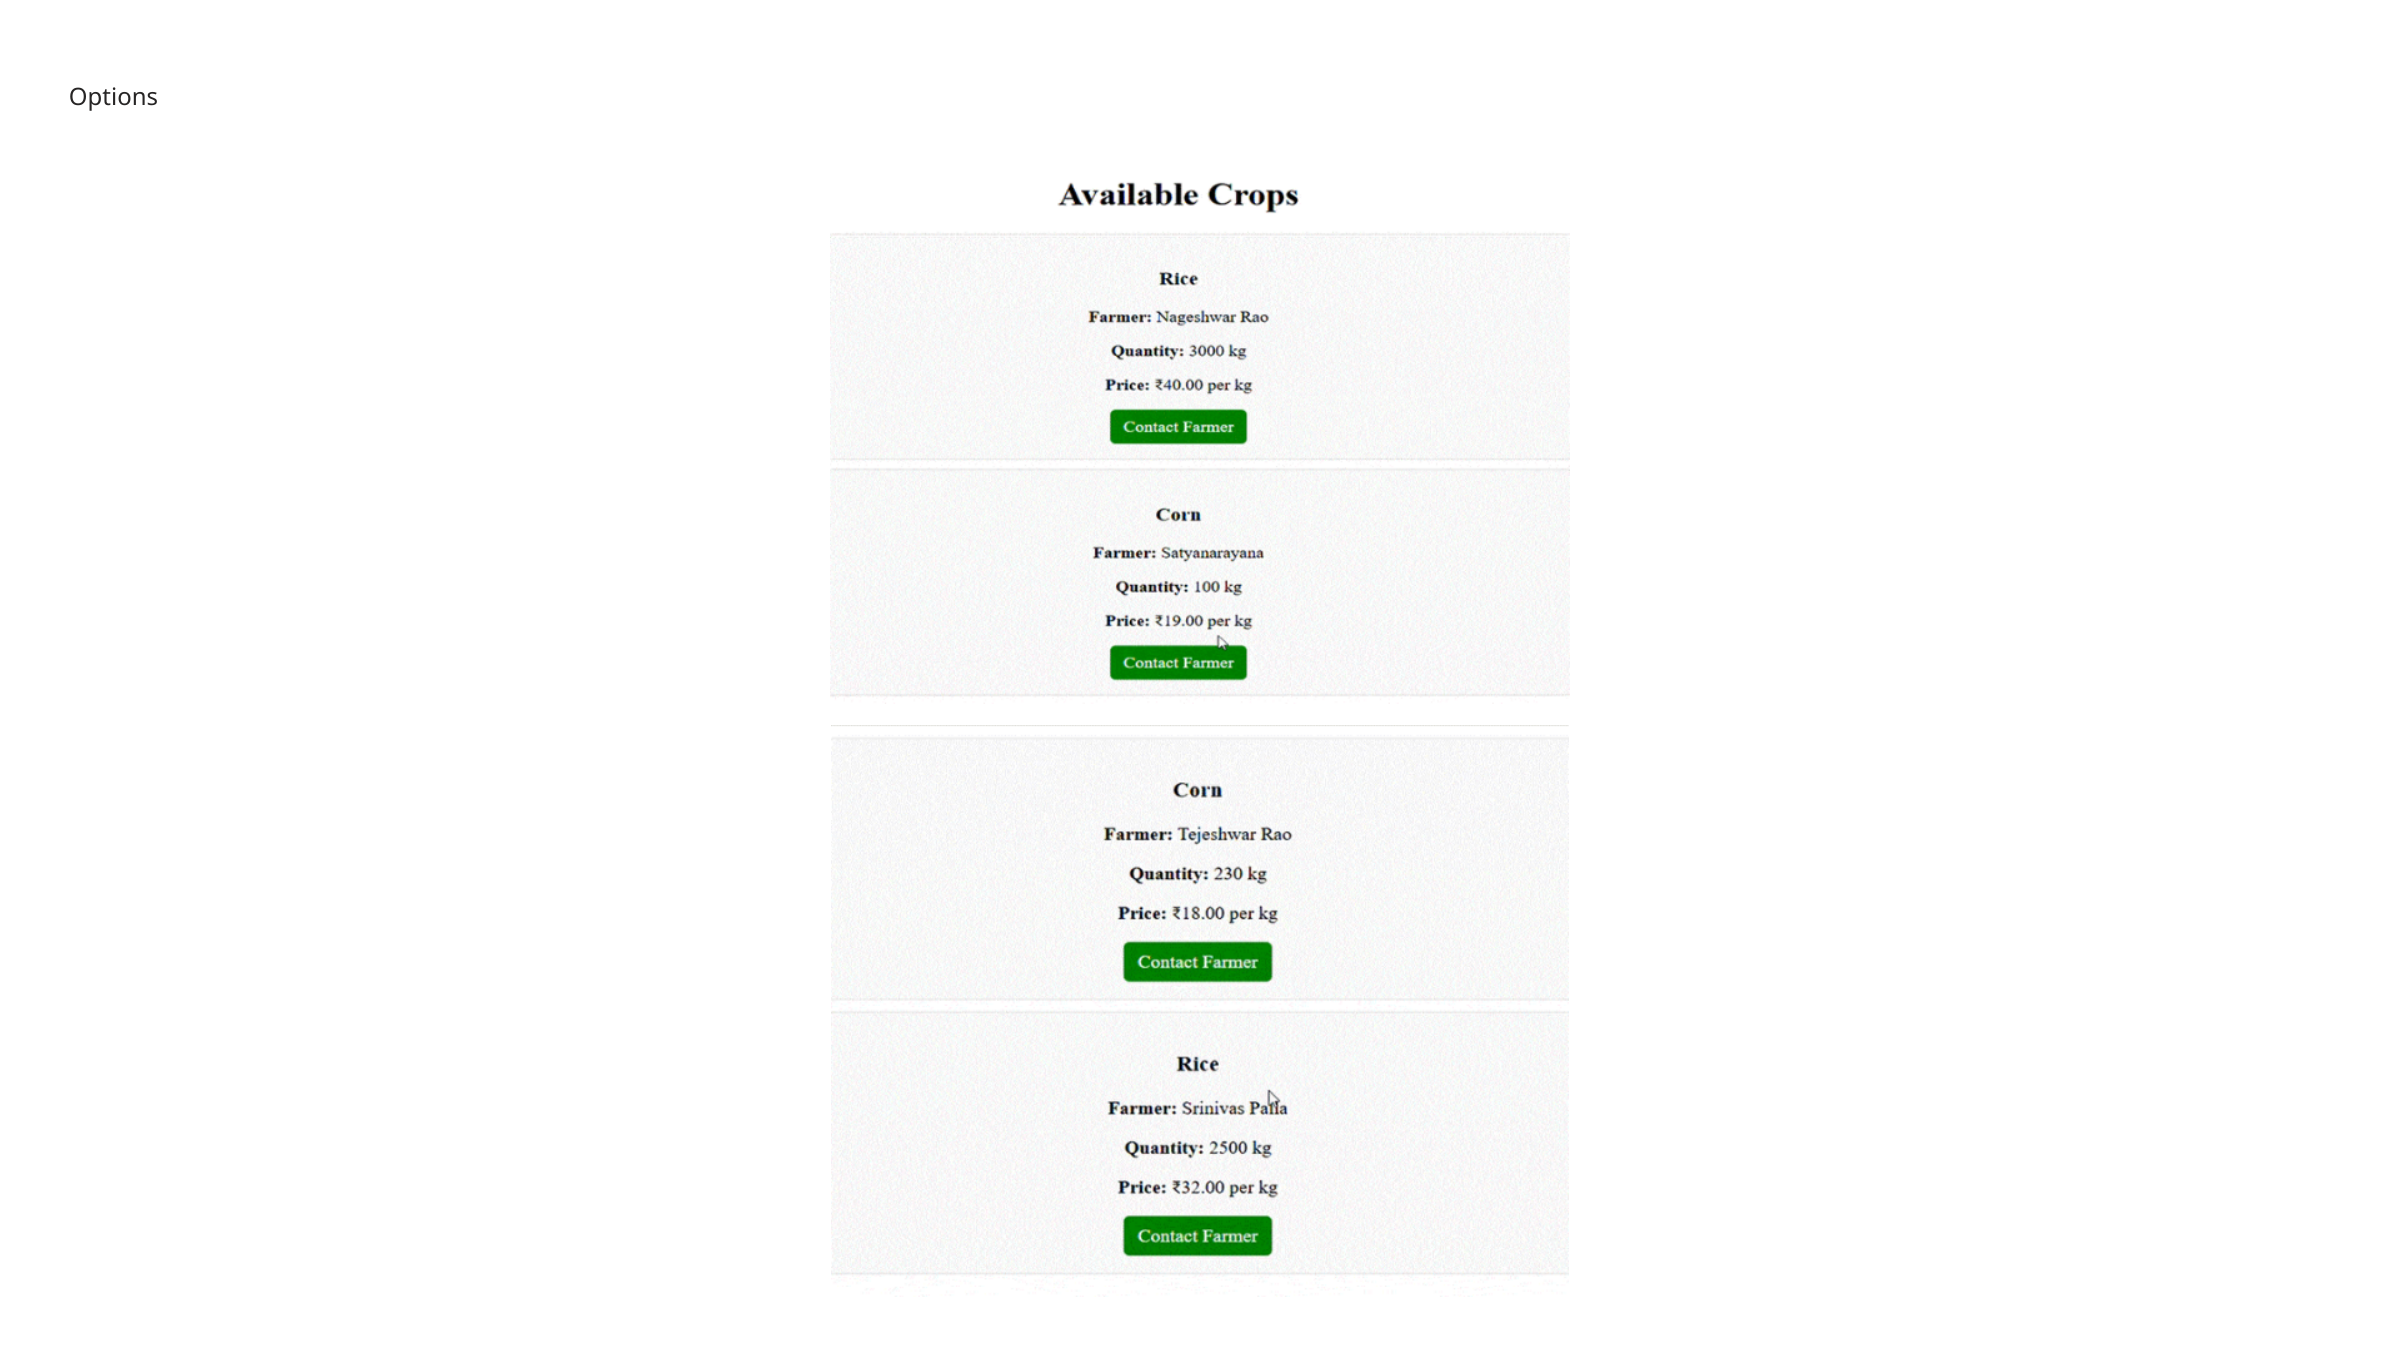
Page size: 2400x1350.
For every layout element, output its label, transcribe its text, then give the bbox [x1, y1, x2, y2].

picture [830, 133, 1570, 704]
picture [831, 725, 1569, 1297]
text_box Options [68, 71, 2331, 112]
